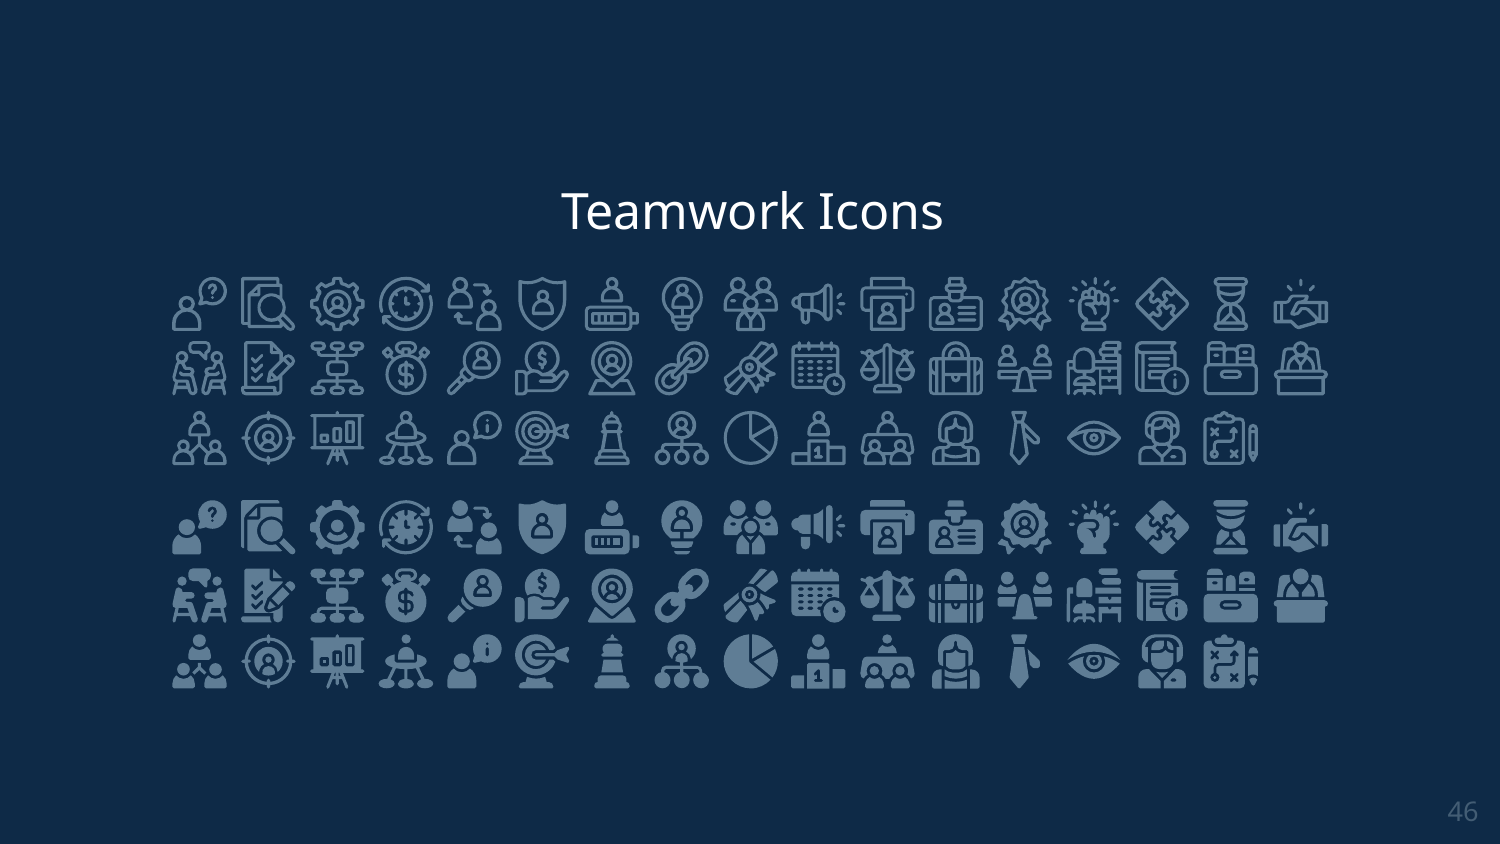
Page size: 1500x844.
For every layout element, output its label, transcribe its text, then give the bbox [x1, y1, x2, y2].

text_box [791, 340, 846, 396]
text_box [1067, 643, 1121, 680]
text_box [514, 568, 570, 623]
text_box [381, 340, 431, 396]
text_box [310, 341, 365, 396]
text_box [171, 499, 227, 555]
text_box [309, 276, 365, 332]
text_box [723, 276, 779, 332]
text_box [446, 568, 503, 623]
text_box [309, 410, 365, 466]
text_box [1273, 501, 1329, 553]
text_box [661, 276, 703, 332]
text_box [859, 569, 916, 622]
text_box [1203, 633, 1259, 689]
text_box [1213, 277, 1249, 331]
text_box [860, 342, 915, 394]
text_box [791, 410, 846, 466]
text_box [1203, 410, 1259, 466]
text_box [310, 568, 365, 623]
title Teamwork Icons [175, 164, 1332, 244]
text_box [791, 633, 846, 689]
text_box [240, 633, 296, 689]
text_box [587, 340, 636, 396]
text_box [378, 499, 434, 555]
text_box [594, 410, 630, 466]
text_box [723, 410, 778, 465]
text_box [928, 341, 983, 396]
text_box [171, 276, 228, 332]
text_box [723, 634, 778, 689]
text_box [447, 499, 502, 555]
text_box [1136, 569, 1188, 622]
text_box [518, 499, 567, 555]
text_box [928, 276, 984, 332]
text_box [446, 410, 502, 466]
text_box [860, 410, 915, 466]
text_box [654, 634, 710, 689]
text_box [1066, 568, 1122, 624]
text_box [790, 568, 846, 623]
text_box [514, 633, 570, 689]
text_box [1068, 276, 1120, 332]
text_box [860, 276, 915, 332]
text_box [584, 499, 640, 555]
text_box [1273, 568, 1329, 623]
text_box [931, 633, 980, 689]
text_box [1212, 499, 1249, 555]
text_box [1066, 420, 1122, 456]
slide_number ‹#› [1403, 779, 1494, 844]
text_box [1138, 633, 1187, 689]
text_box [514, 340, 570, 396]
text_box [241, 568, 296, 623]
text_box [378, 633, 434, 689]
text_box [859, 633, 915, 689]
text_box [1009, 634, 1041, 689]
text_box [172, 410, 227, 466]
text_box [1135, 276, 1190, 331]
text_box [240, 410, 296, 466]
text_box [447, 633, 502, 689]
text_box [1066, 340, 1122, 396]
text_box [171, 568, 228, 624]
text_box [515, 410, 570, 466]
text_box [309, 499, 365, 555]
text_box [587, 568, 637, 623]
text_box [997, 344, 1053, 393]
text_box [1134, 340, 1190, 396]
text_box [660, 499, 703, 555]
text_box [723, 340, 778, 396]
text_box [240, 499, 296, 555]
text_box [1203, 340, 1259, 396]
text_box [1134, 499, 1190, 555]
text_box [791, 504, 846, 550]
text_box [928, 568, 984, 623]
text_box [584, 276, 640, 332]
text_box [447, 276, 502, 332]
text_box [172, 633, 227, 689]
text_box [1203, 568, 1259, 623]
text_box [654, 410, 710, 466]
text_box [1068, 499, 1120, 555]
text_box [594, 633, 630, 689]
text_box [997, 571, 1053, 620]
text_box [654, 341, 709, 396]
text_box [860, 499, 915, 555]
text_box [723, 499, 779, 555]
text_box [1273, 278, 1329, 330]
text_box [654, 568, 710, 623]
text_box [723, 568, 778, 623]
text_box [240, 340, 296, 396]
text_box [379, 410, 434, 466]
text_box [928, 499, 984, 555]
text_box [309, 633, 365, 689]
text_box [1273, 341, 1329, 396]
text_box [997, 499, 1053, 555]
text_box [378, 276, 434, 332]
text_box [171, 340, 227, 396]
text_box [932, 410, 980, 466]
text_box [518, 276, 567, 332]
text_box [1138, 410, 1187, 466]
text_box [446, 340, 503, 396]
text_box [997, 276, 1053, 332]
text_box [380, 568, 431, 623]
text_box [1009, 410, 1040, 466]
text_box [790, 283, 846, 325]
text_box [241, 276, 296, 332]
